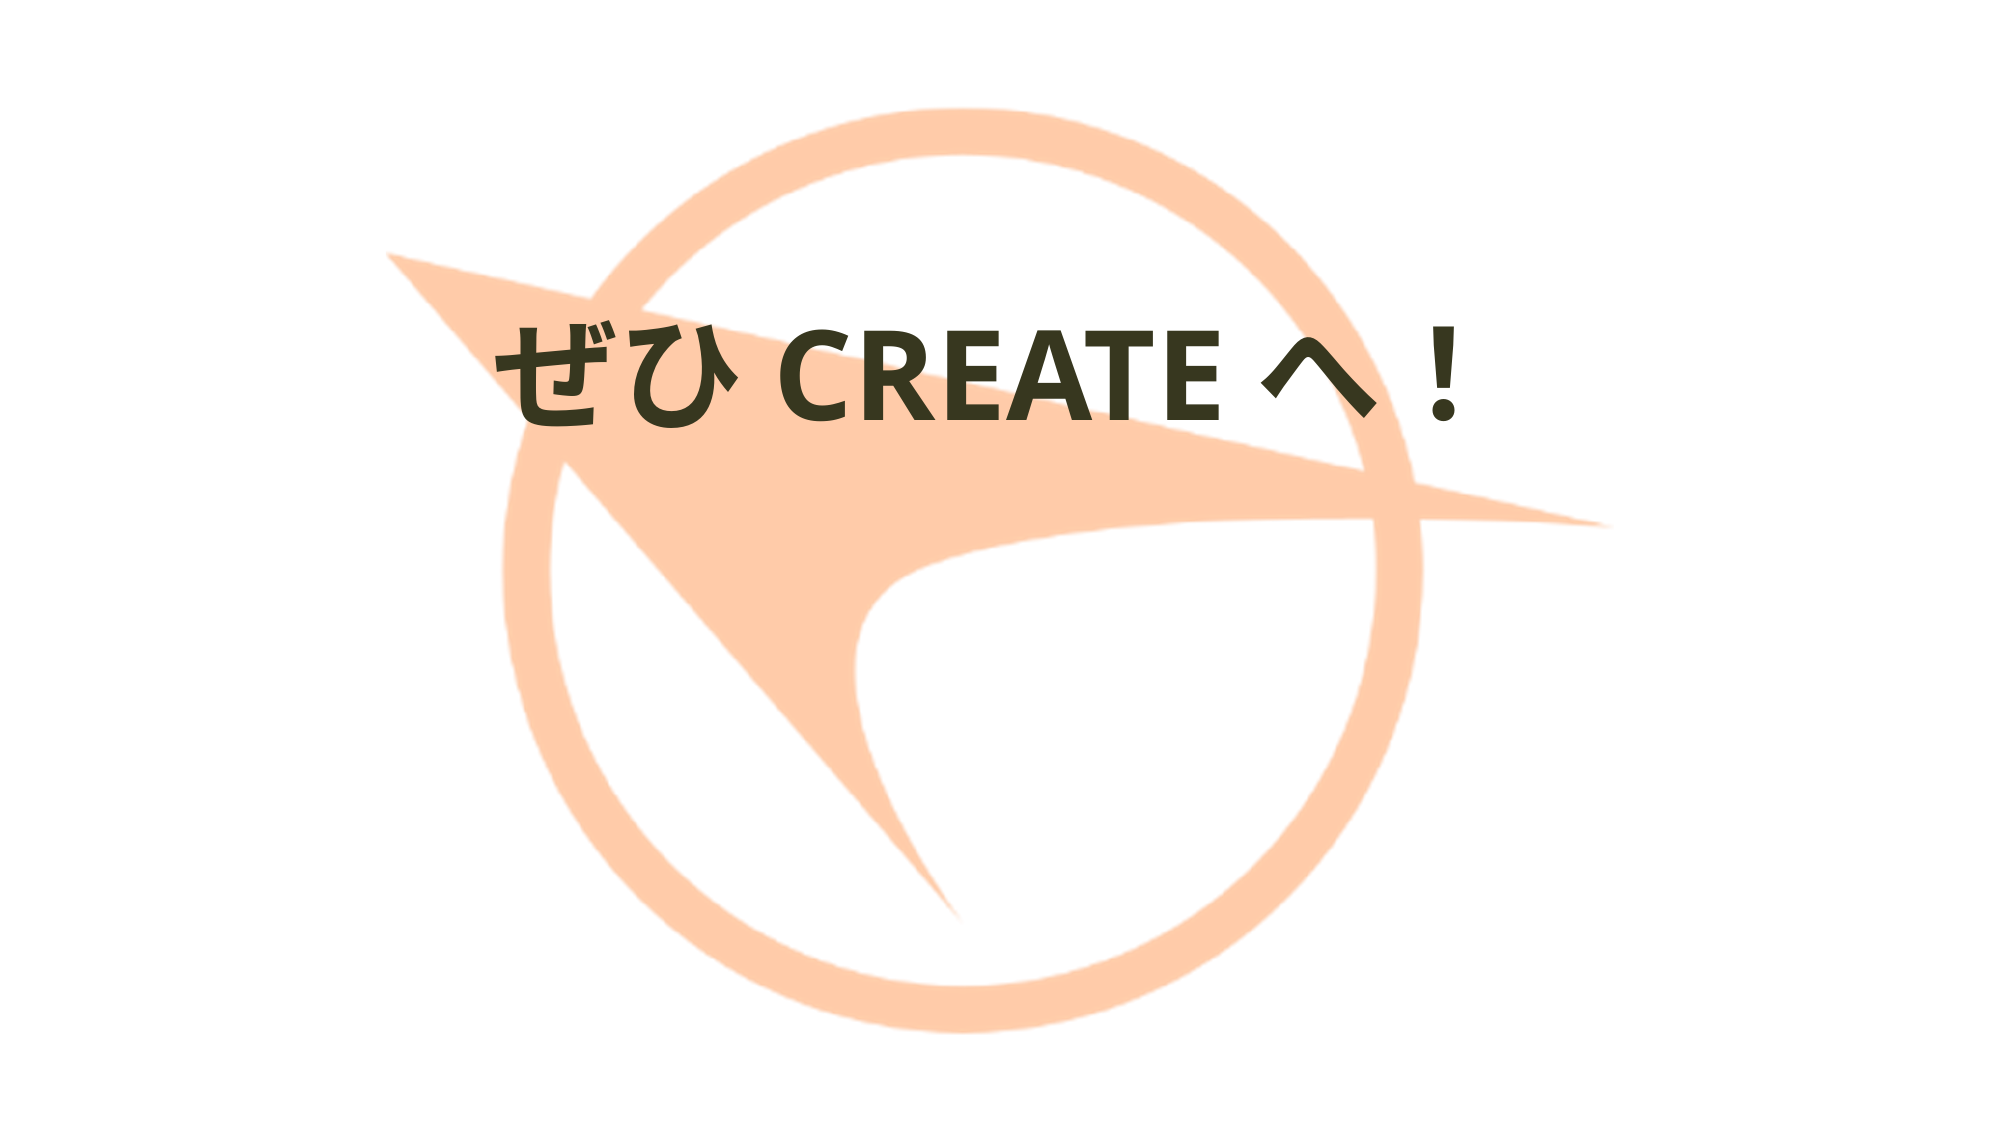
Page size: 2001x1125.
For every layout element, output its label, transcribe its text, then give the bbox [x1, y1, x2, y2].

title ぜひCREATEへ！ [249, 184, 1750, 576]
